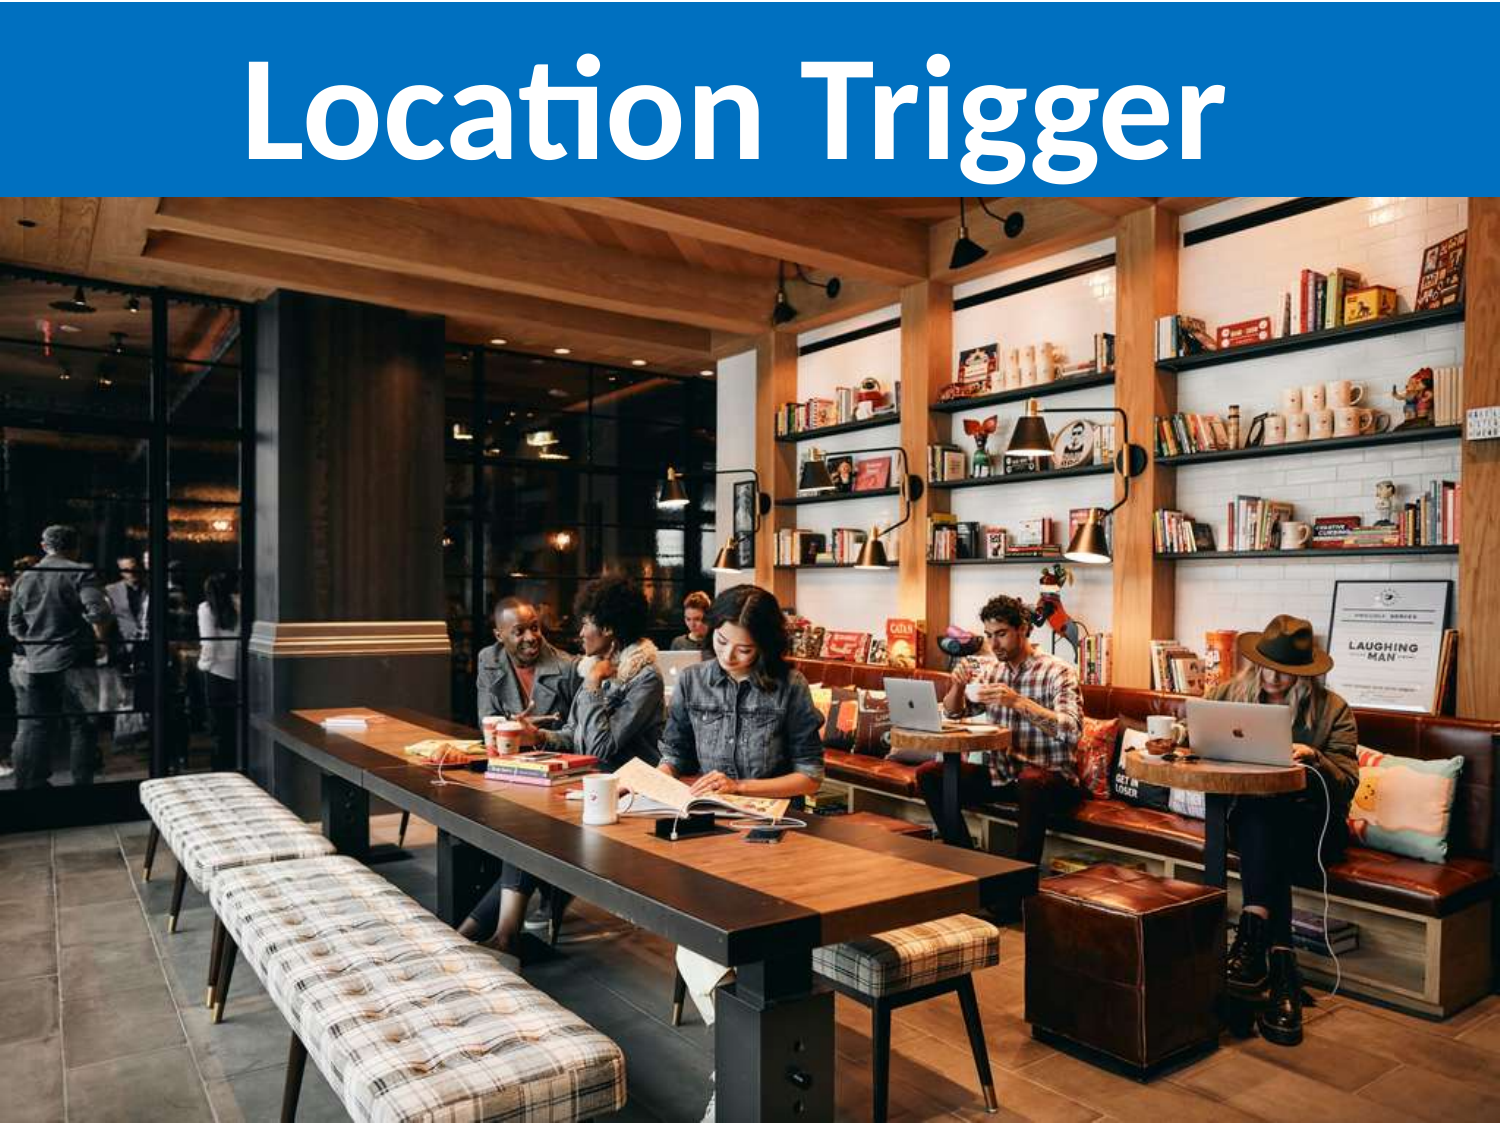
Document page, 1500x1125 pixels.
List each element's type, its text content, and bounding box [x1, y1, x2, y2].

picture [0, 122, 1500, 1124]
text_box Location Trigger [0, 2, 1500, 122]
